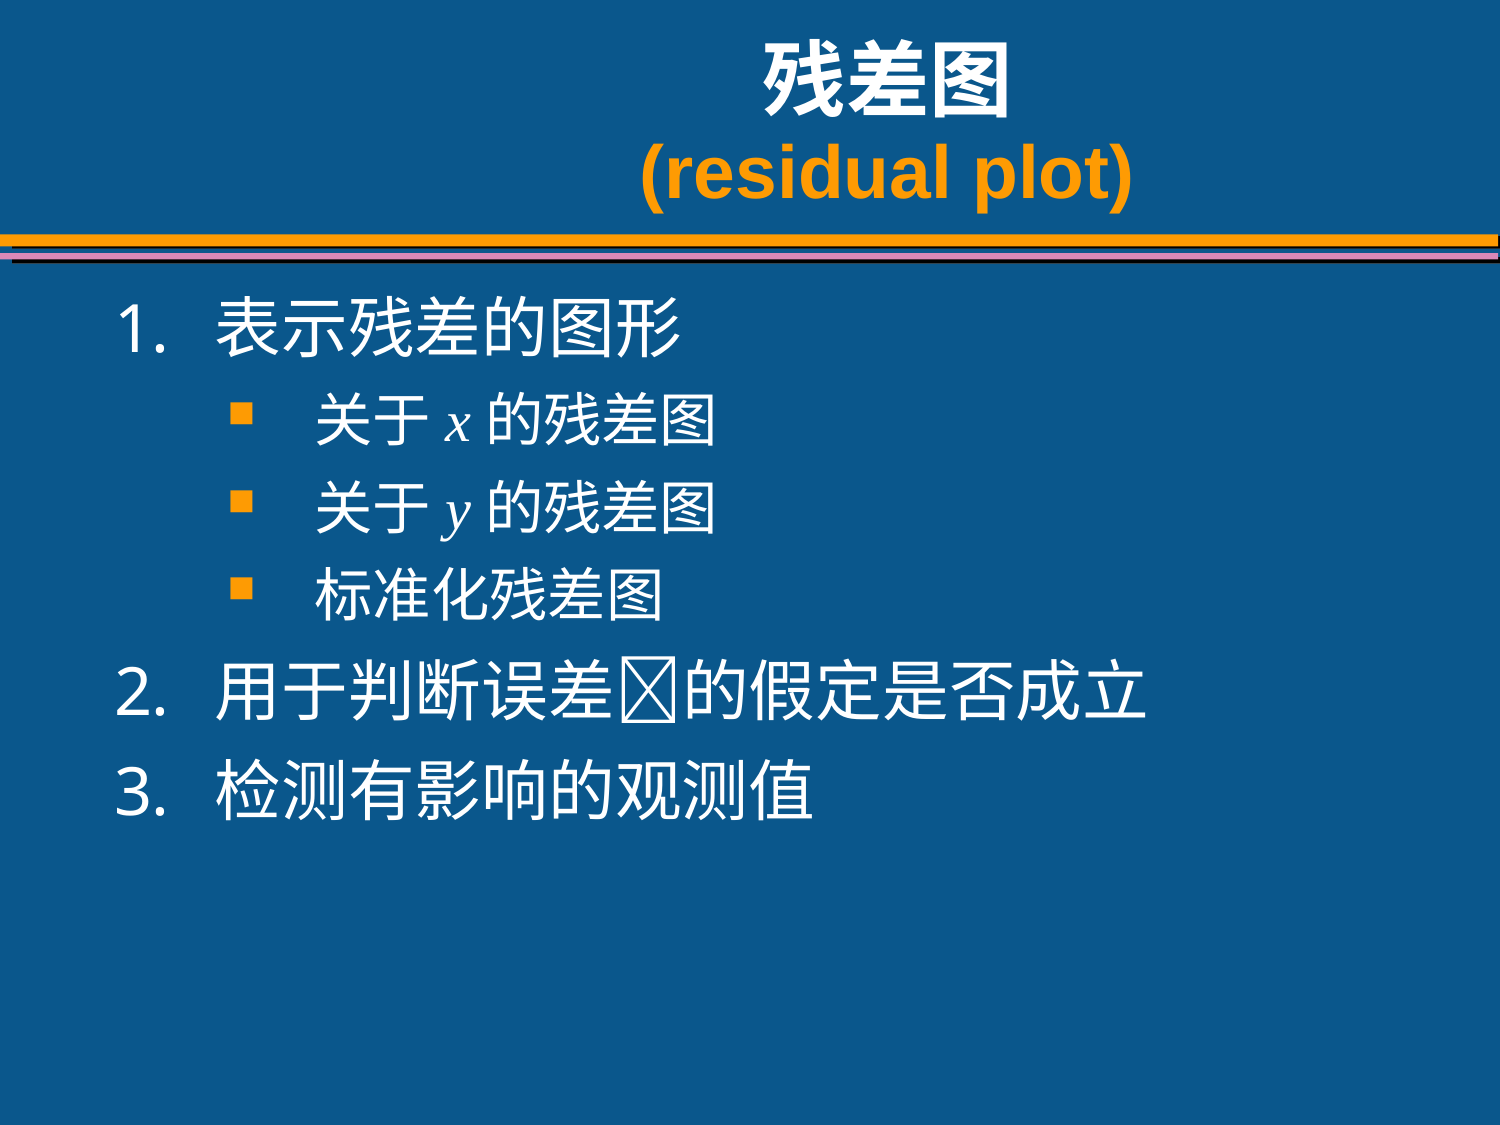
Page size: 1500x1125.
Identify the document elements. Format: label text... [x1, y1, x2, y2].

title 残差图 (residual plot) [337, 37, 1438, 213]
list 表示残差的图形 关于x的残差图 关于y的残差图 标准化残差图 用于判断误差的假定是否成立 检测有影响的观测值 [99, 278, 1400, 975]
